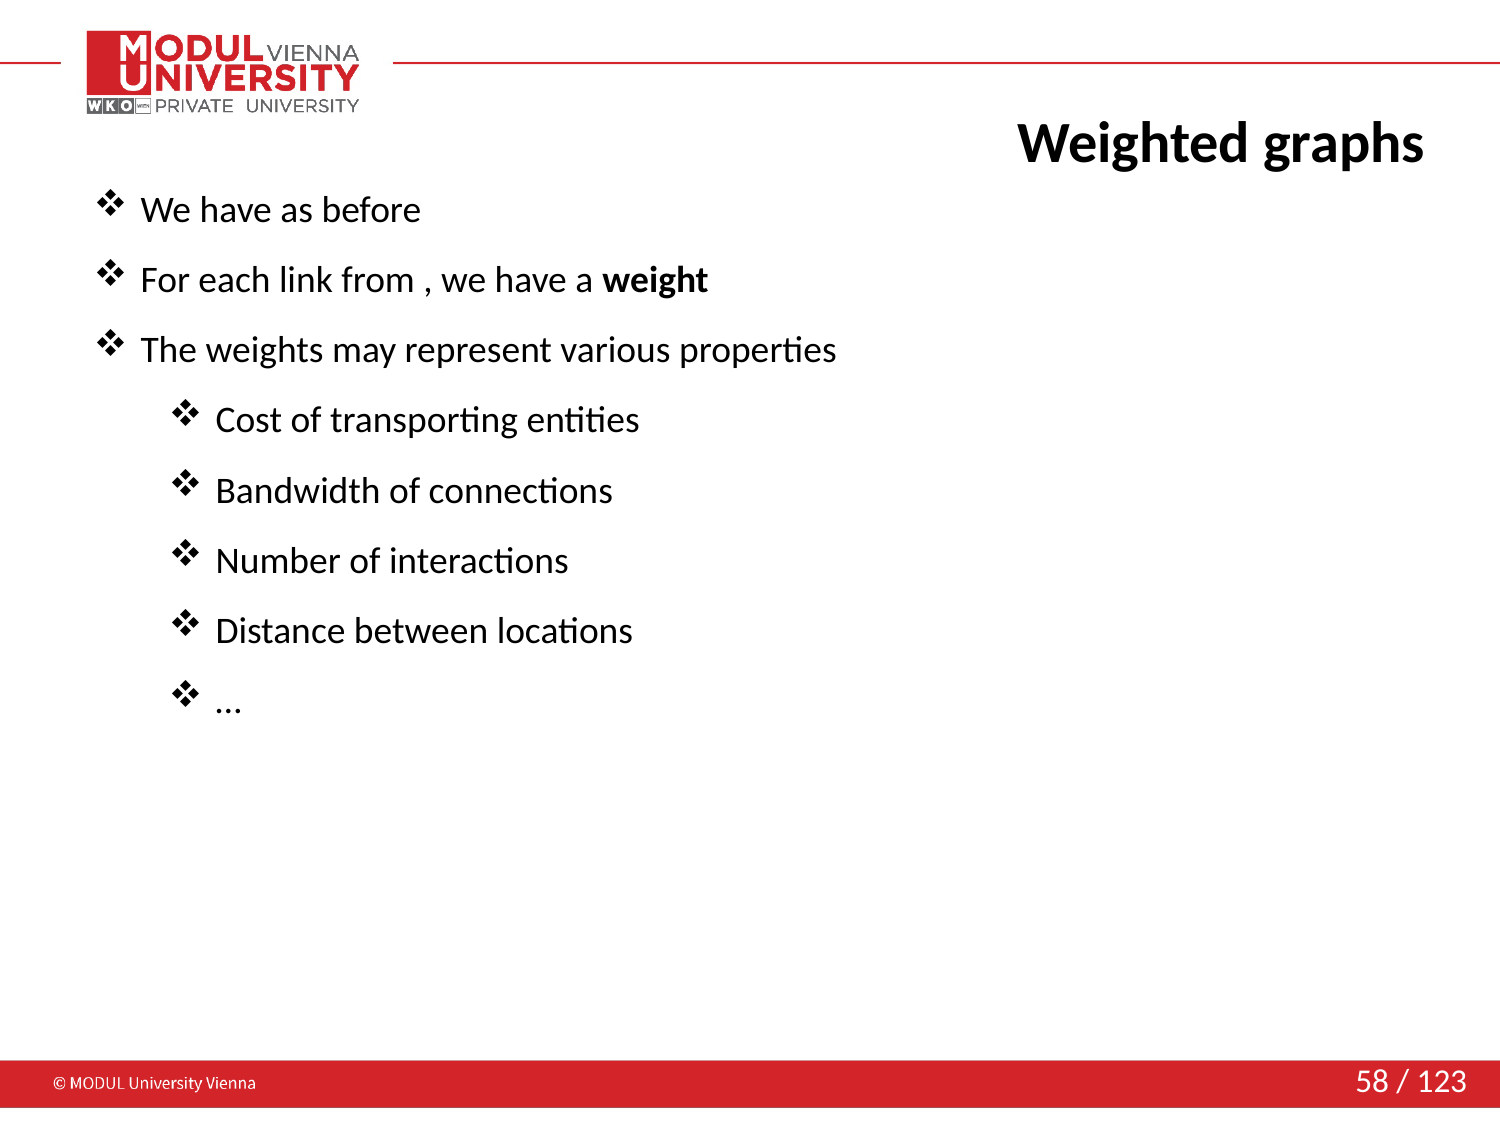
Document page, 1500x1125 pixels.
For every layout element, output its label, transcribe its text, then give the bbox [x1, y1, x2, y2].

title Weighted graphs [75, 44, 1425, 233]
picture [0, 0, 1500, 1125]
